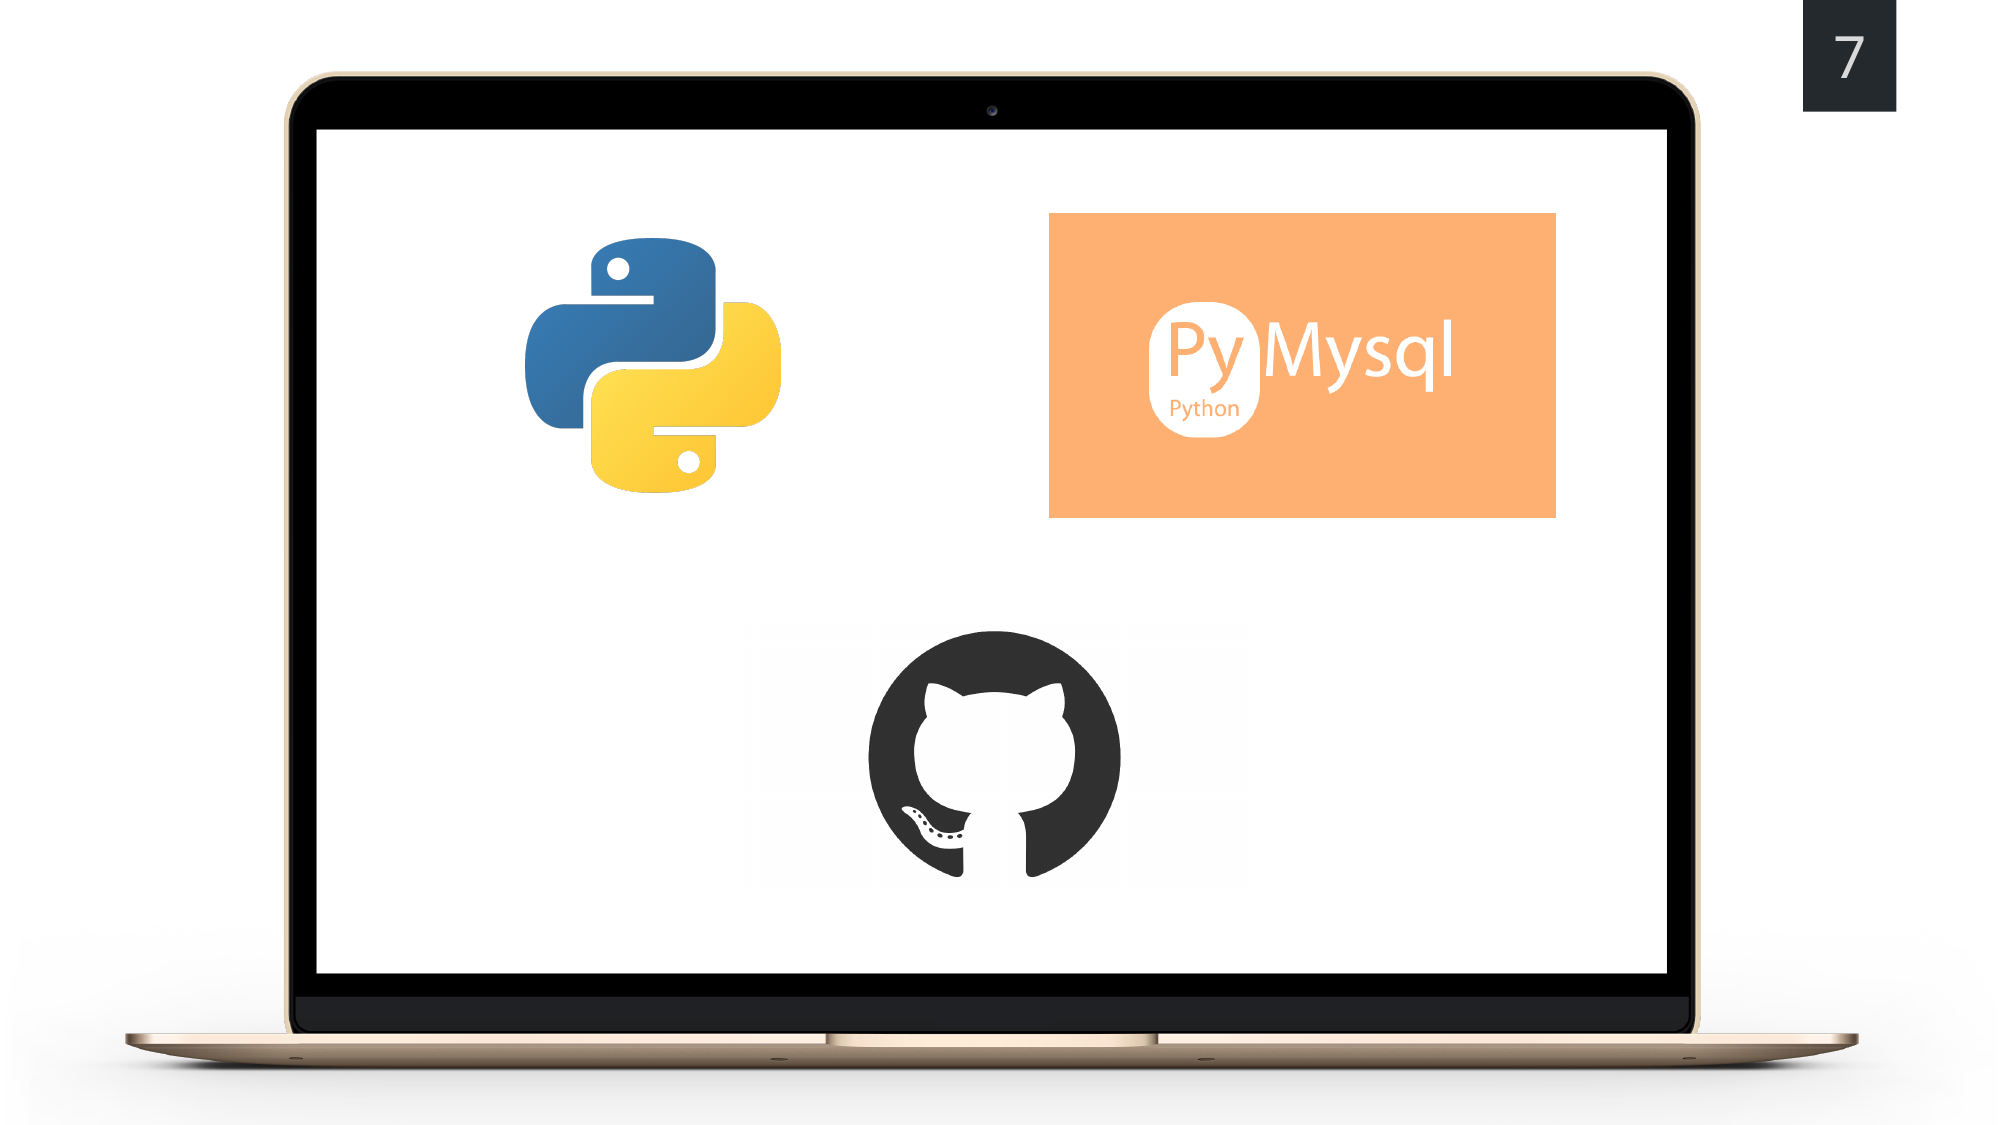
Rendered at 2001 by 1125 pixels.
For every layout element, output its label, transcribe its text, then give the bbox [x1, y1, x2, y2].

picture [3, 69, 1997, 1125]
text_box 7 [1749, 12, 1951, 69]
text_box [1802, 0, 1898, 12]
